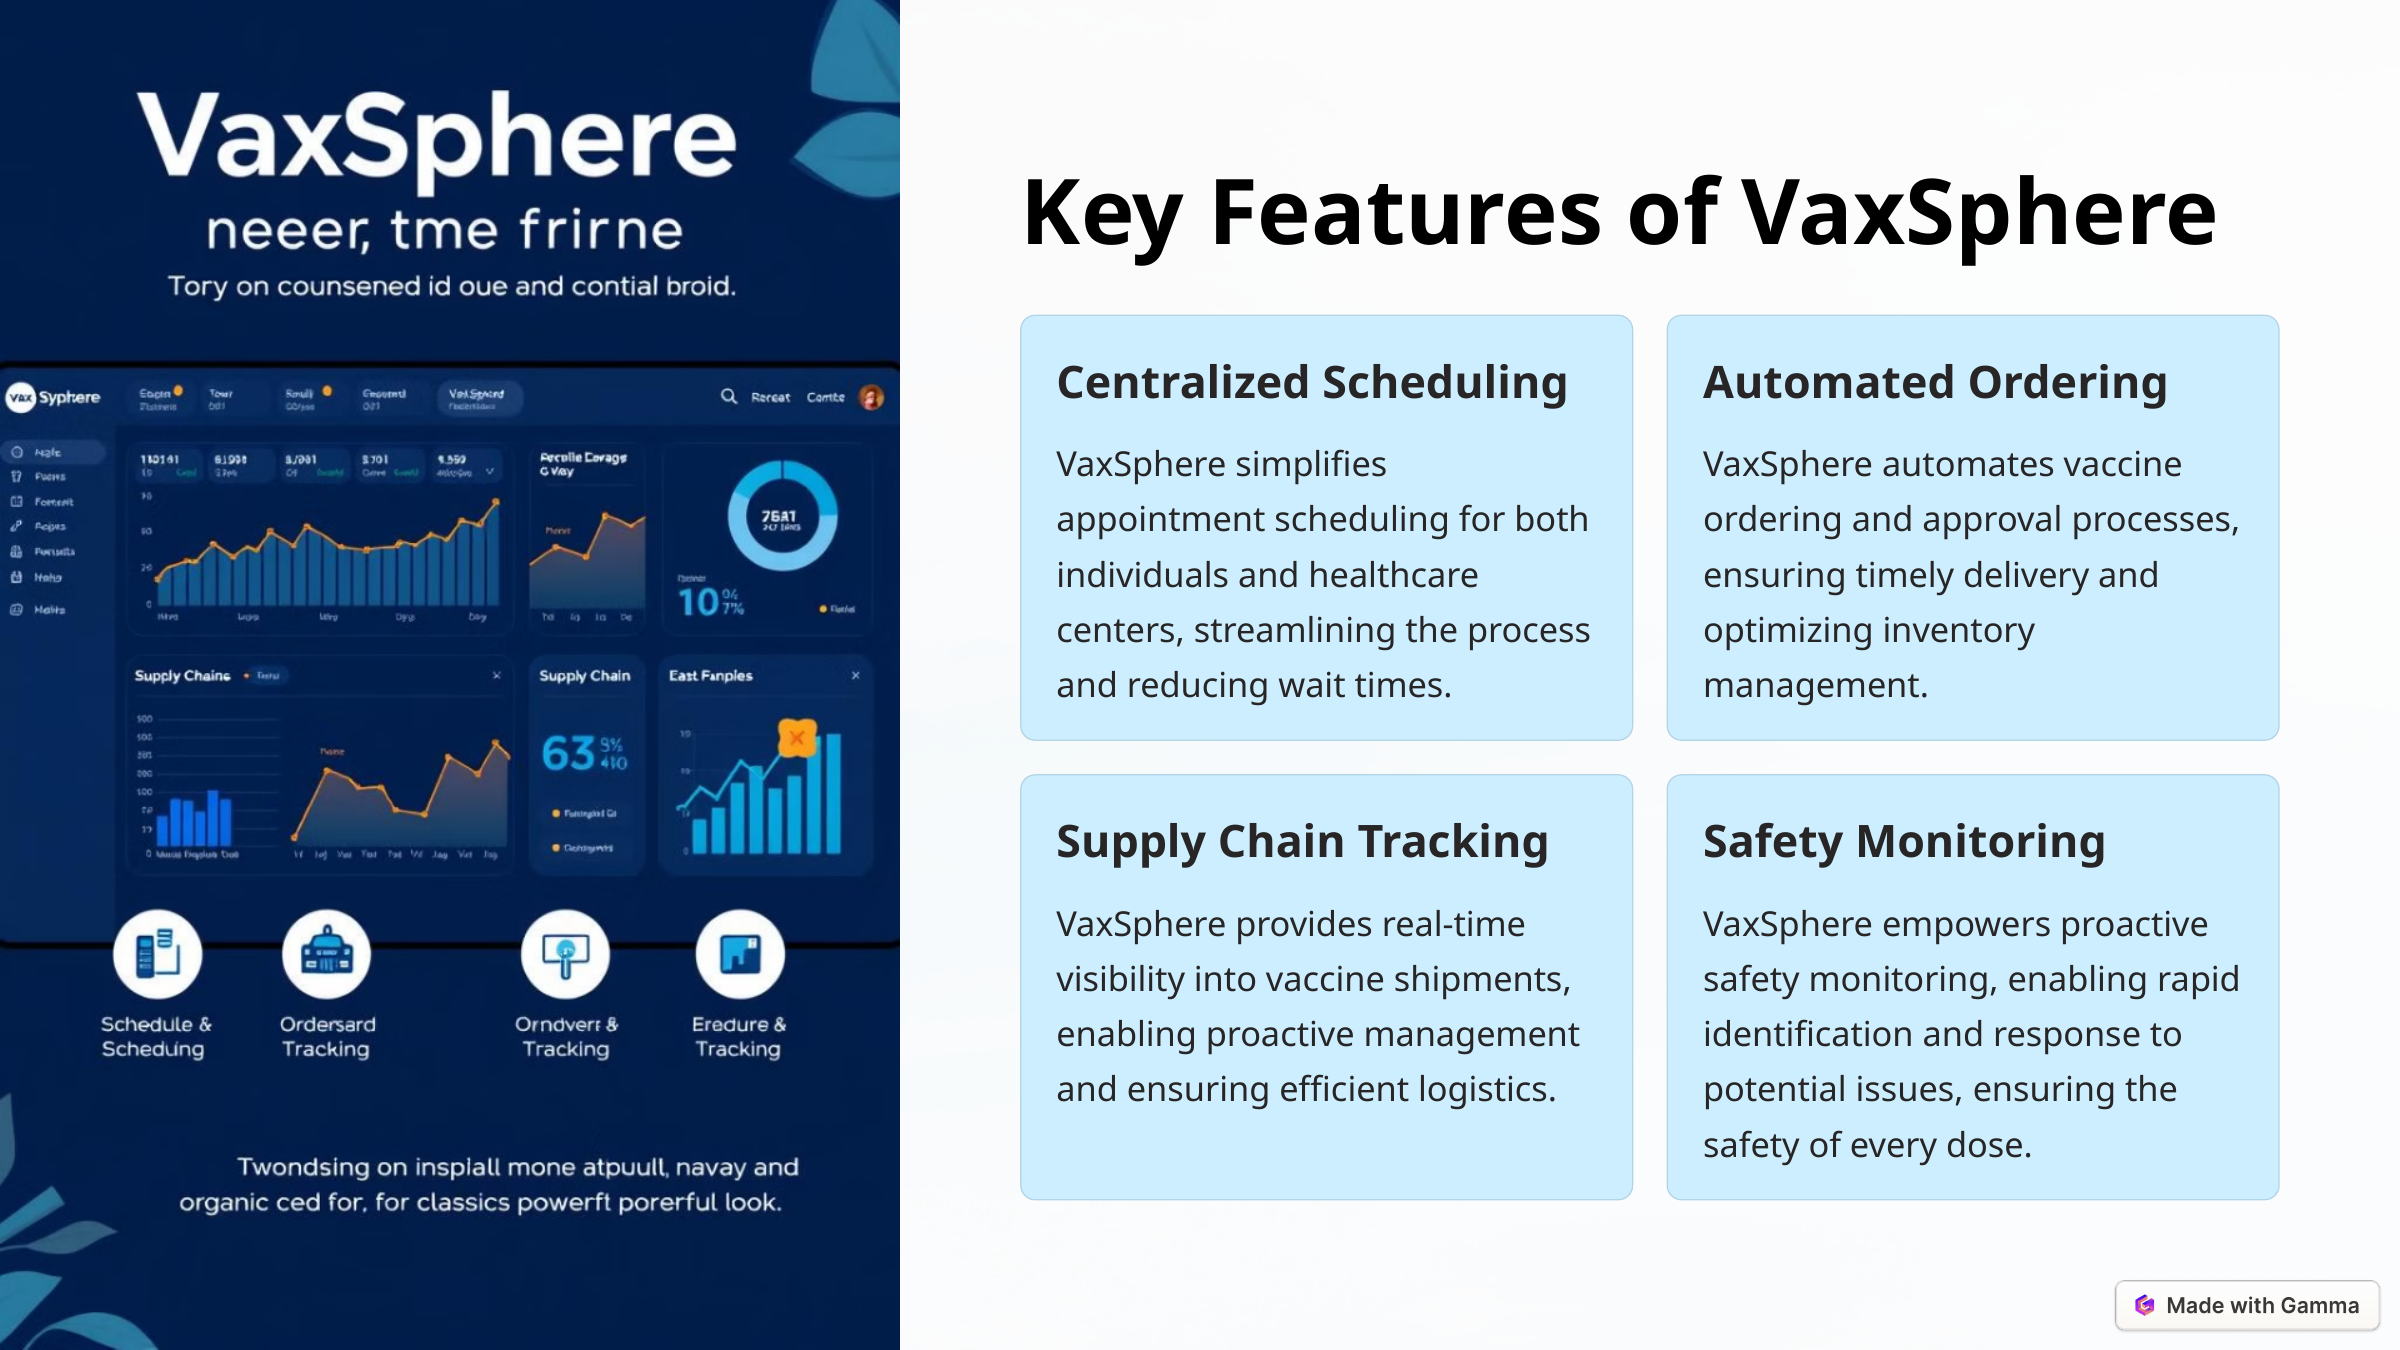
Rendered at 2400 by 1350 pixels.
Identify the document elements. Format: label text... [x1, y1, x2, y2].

text_box Centralized Scheduling [1056, 351, 1541, 408]
text_box [1667, 774, 2280, 1200]
text_box Automated Ordering [1703, 351, 2157, 408]
text_box [1020, 774, 1633, 1200]
text_box VaxSphere provides real-time visibility into vaccine shipments, enabling proactive management and ensuring efficient logistics. [1056, 887, 1597, 1109]
picture [2106, 1271, 2389, 1339]
text_box [1020, 315, 1633, 741]
text_box VaxSphere empowers proactive safety monitoring, enabling rapid identification and response to potential issues, ensuring the safety of every dose. [1703, 887, 2244, 1165]
text_box Supply Chain Tracking [1056, 810, 1531, 868]
picture [0, 0, 900, 1350]
text_box Key Features of VaxSphere [1020, 150, 2113, 264]
text_box VaxSphere automates vaccine ordering and approval processes, ensuring timely delivery and optimizing inventory management. [1703, 428, 2244, 705]
text_box VaxSphere simplifies appointment scheduling for both individuals and healthcare centers, streamlining the process and reducing wait times. [1056, 428, 1597, 705]
text_box Safety Monitoring [1703, 810, 2157, 868]
text_box [1667, 315, 2280, 741]
